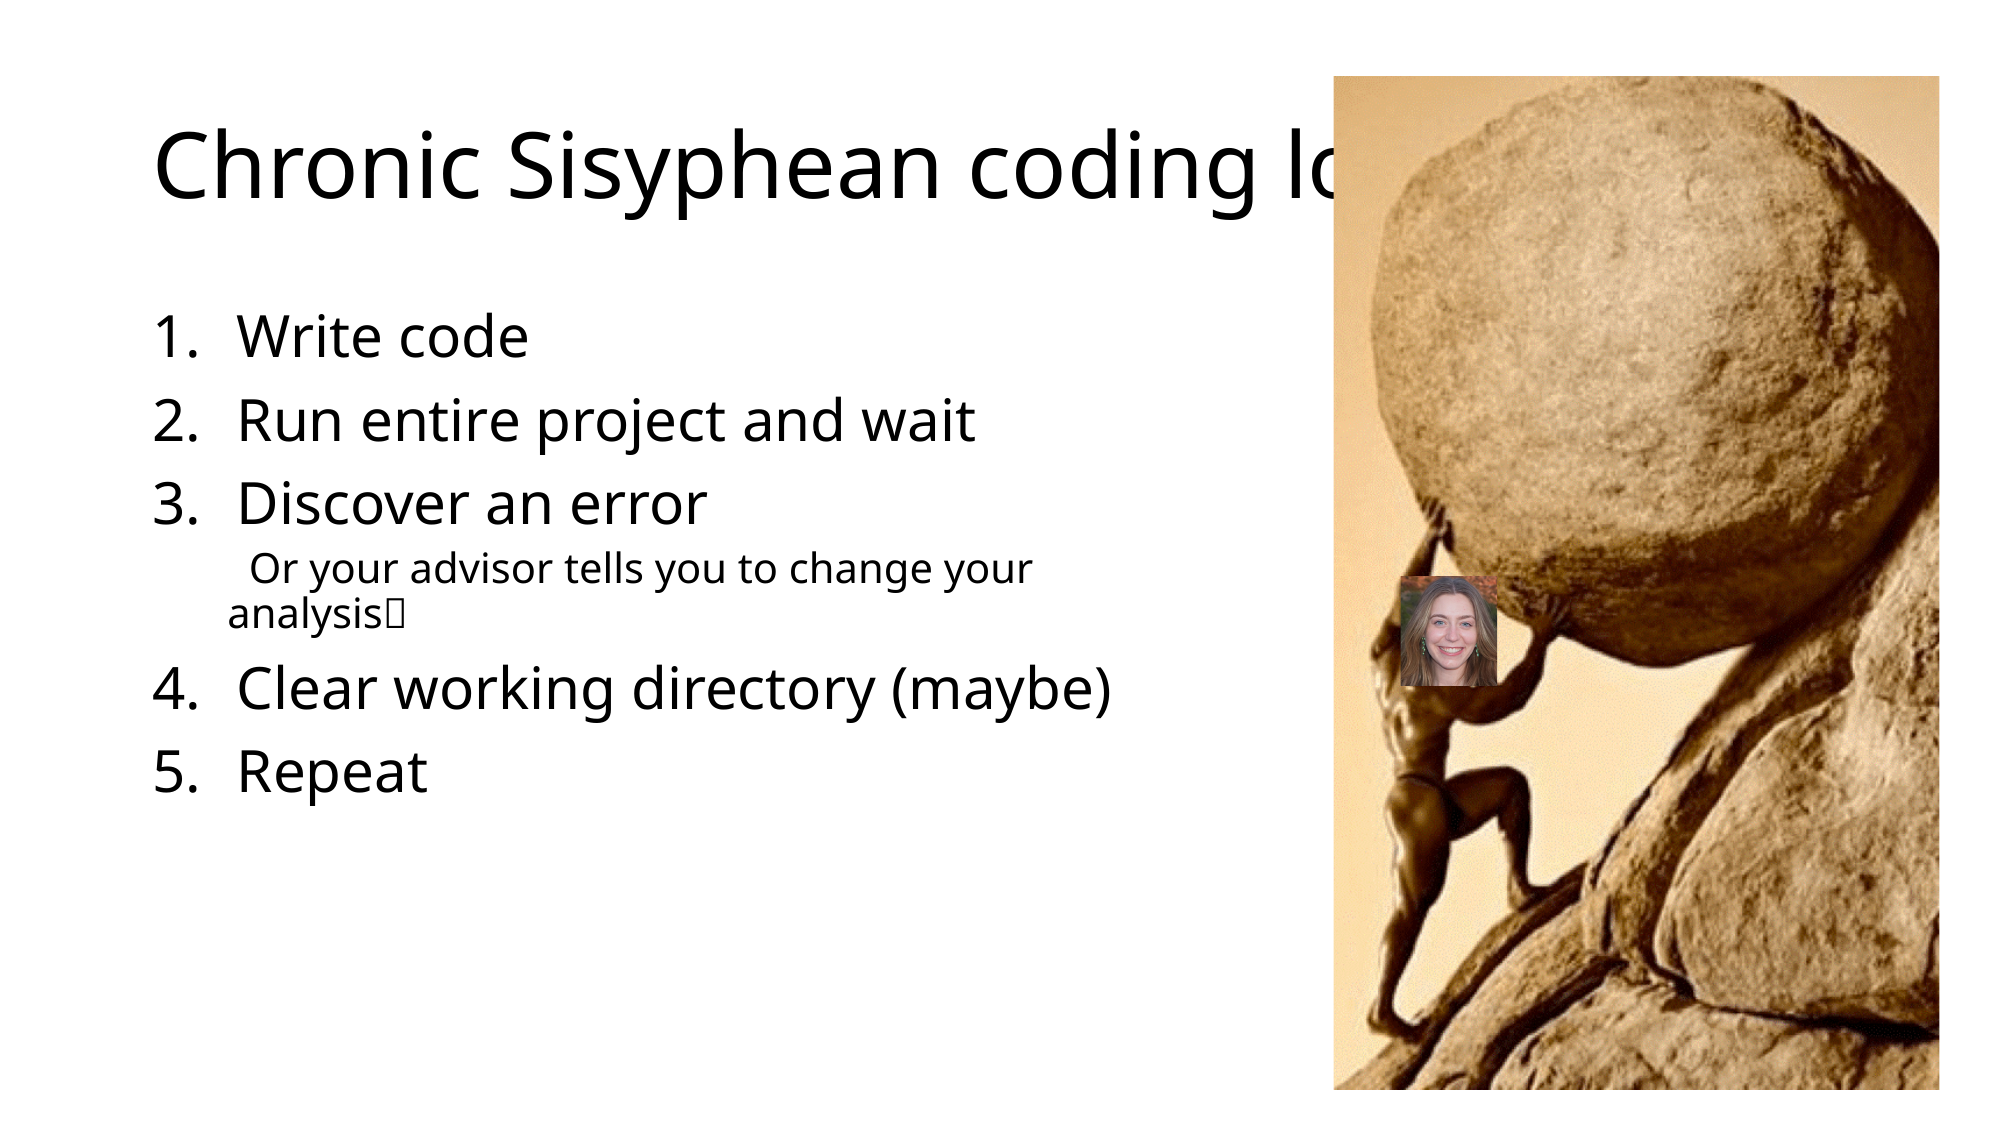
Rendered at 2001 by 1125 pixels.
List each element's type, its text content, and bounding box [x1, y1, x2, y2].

list Write code Run entire project and wait Discover an error Or your advisor tells you to change your analysis🙂 Clear working directory (maybe) Repeat [137, 299, 1193, 1014]
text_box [1332, 75, 1940, 1091]
title Chronic Sisyphean coding loop [137, 59, 1863, 278]
